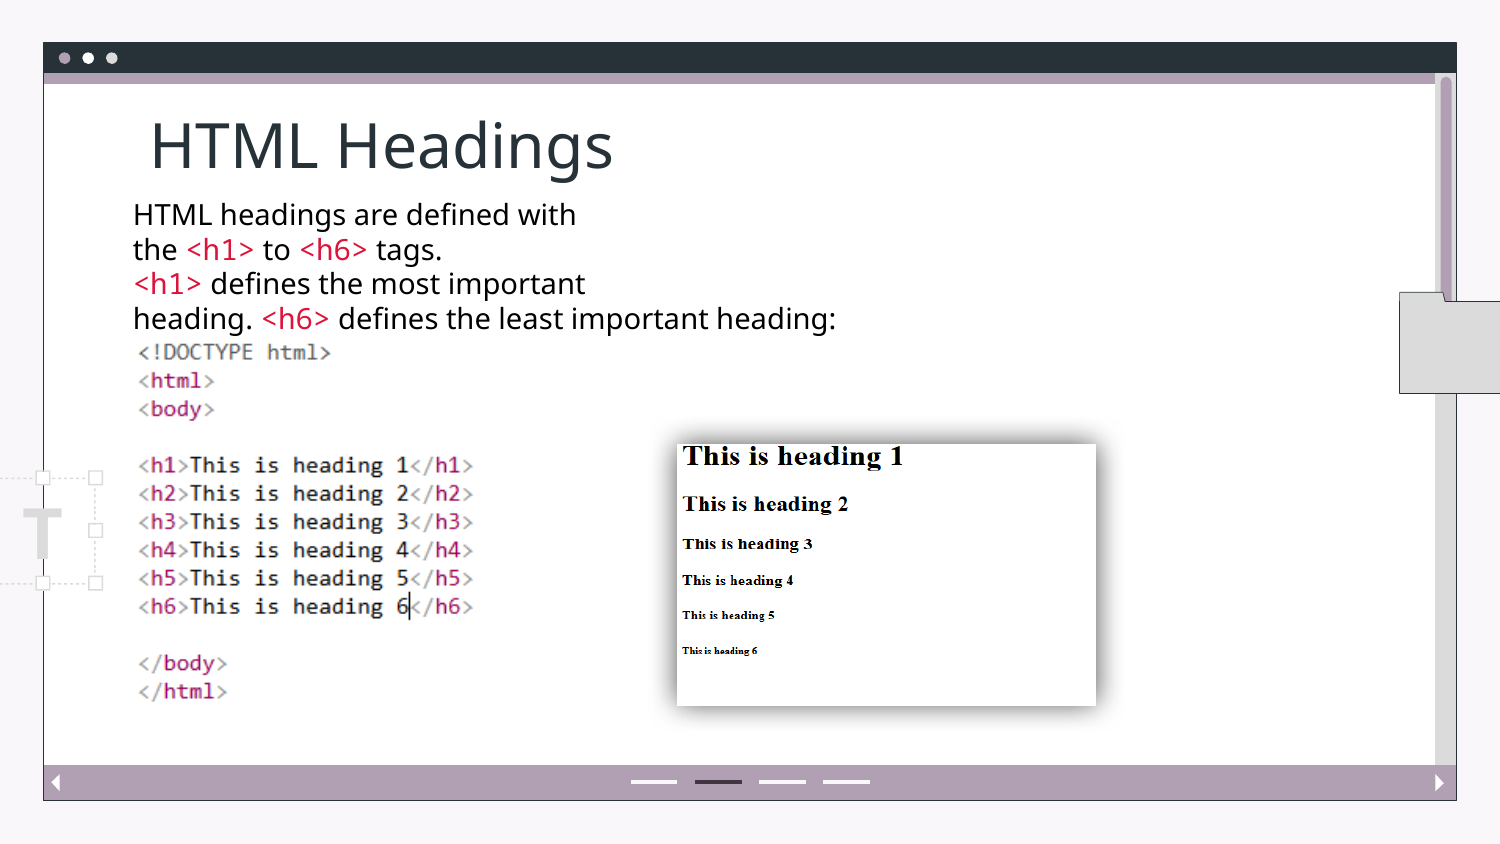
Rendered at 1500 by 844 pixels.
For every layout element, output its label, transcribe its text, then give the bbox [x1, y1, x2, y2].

picture [130, 341, 644, 727]
title HTML Headings [118, 90, 1382, 177]
text_box HTML headings are defined with the <h1> to <h6> tags. <h1> defines the most important heading. <h6> defines the least important heading: [118, 188, 894, 343]
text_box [630, 779, 871, 785]
picture [677, 444, 1097, 706]
